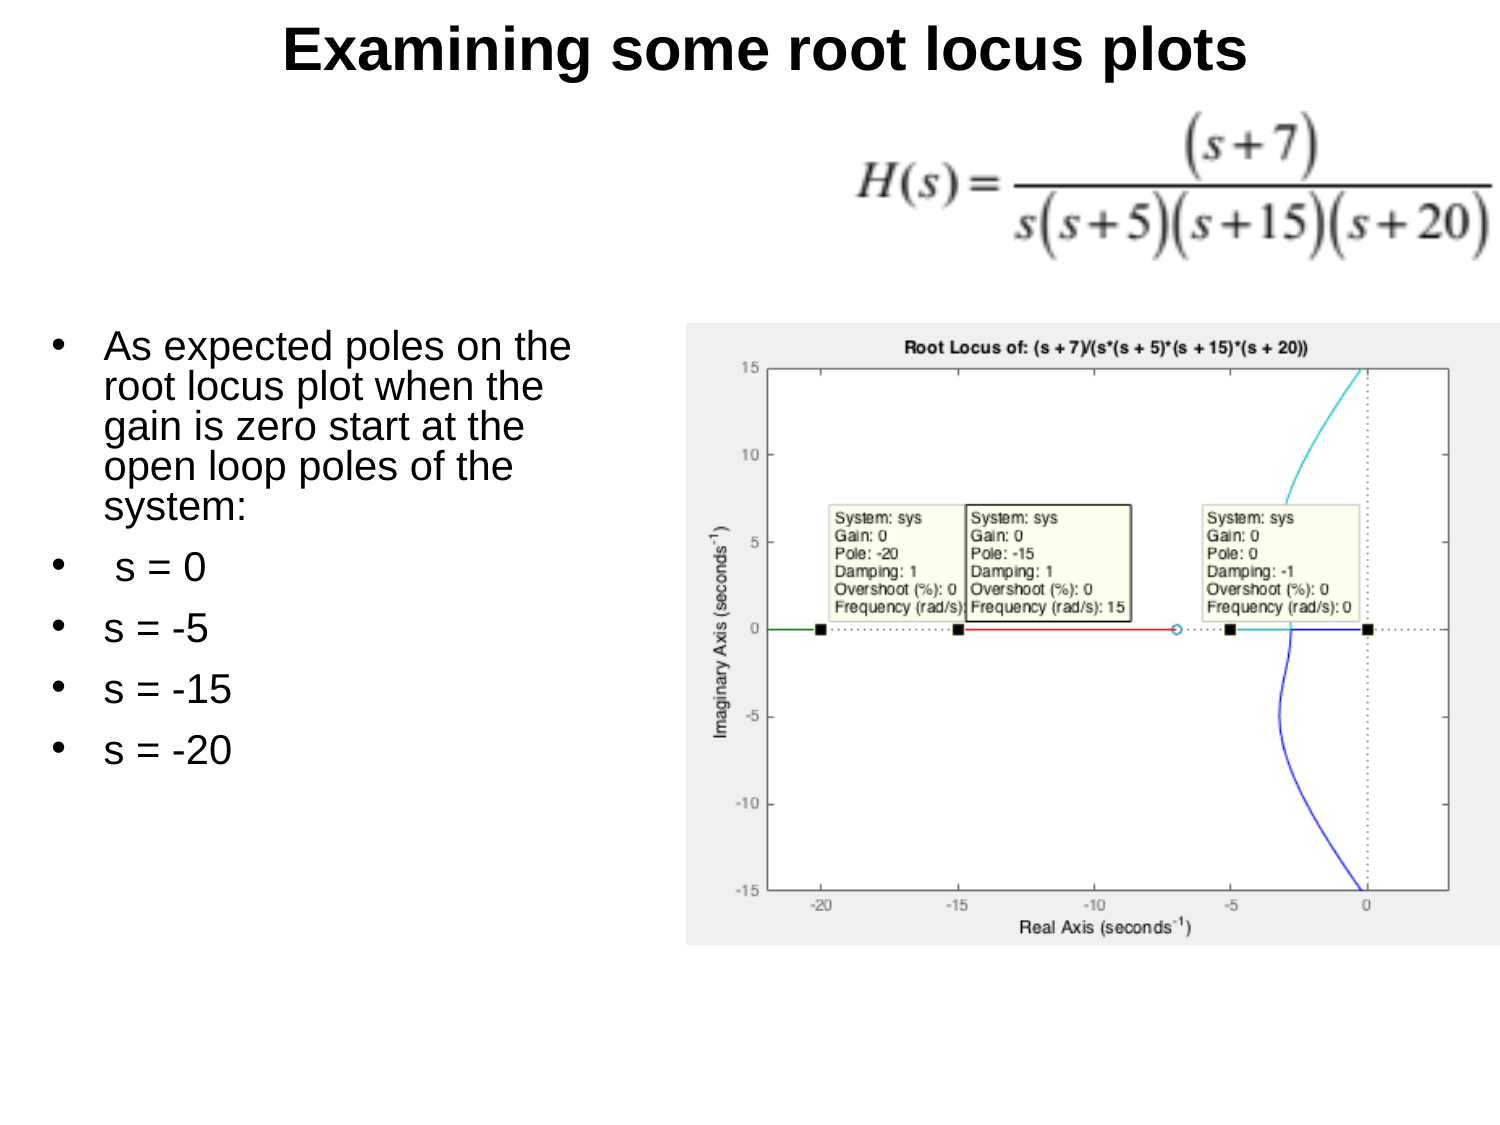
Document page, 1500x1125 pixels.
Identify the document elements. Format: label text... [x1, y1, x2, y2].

picture [686, 323, 1500, 945]
text_box As expected poles on the root locus plot when the gain is zero start at the open loop poles of the system: s = 0 s = -5 s = -15 s = -20 [36, 321, 600, 789]
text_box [847, 103, 1500, 265]
text_box Examining some root locus plots [142, 0, 1389, 92]
